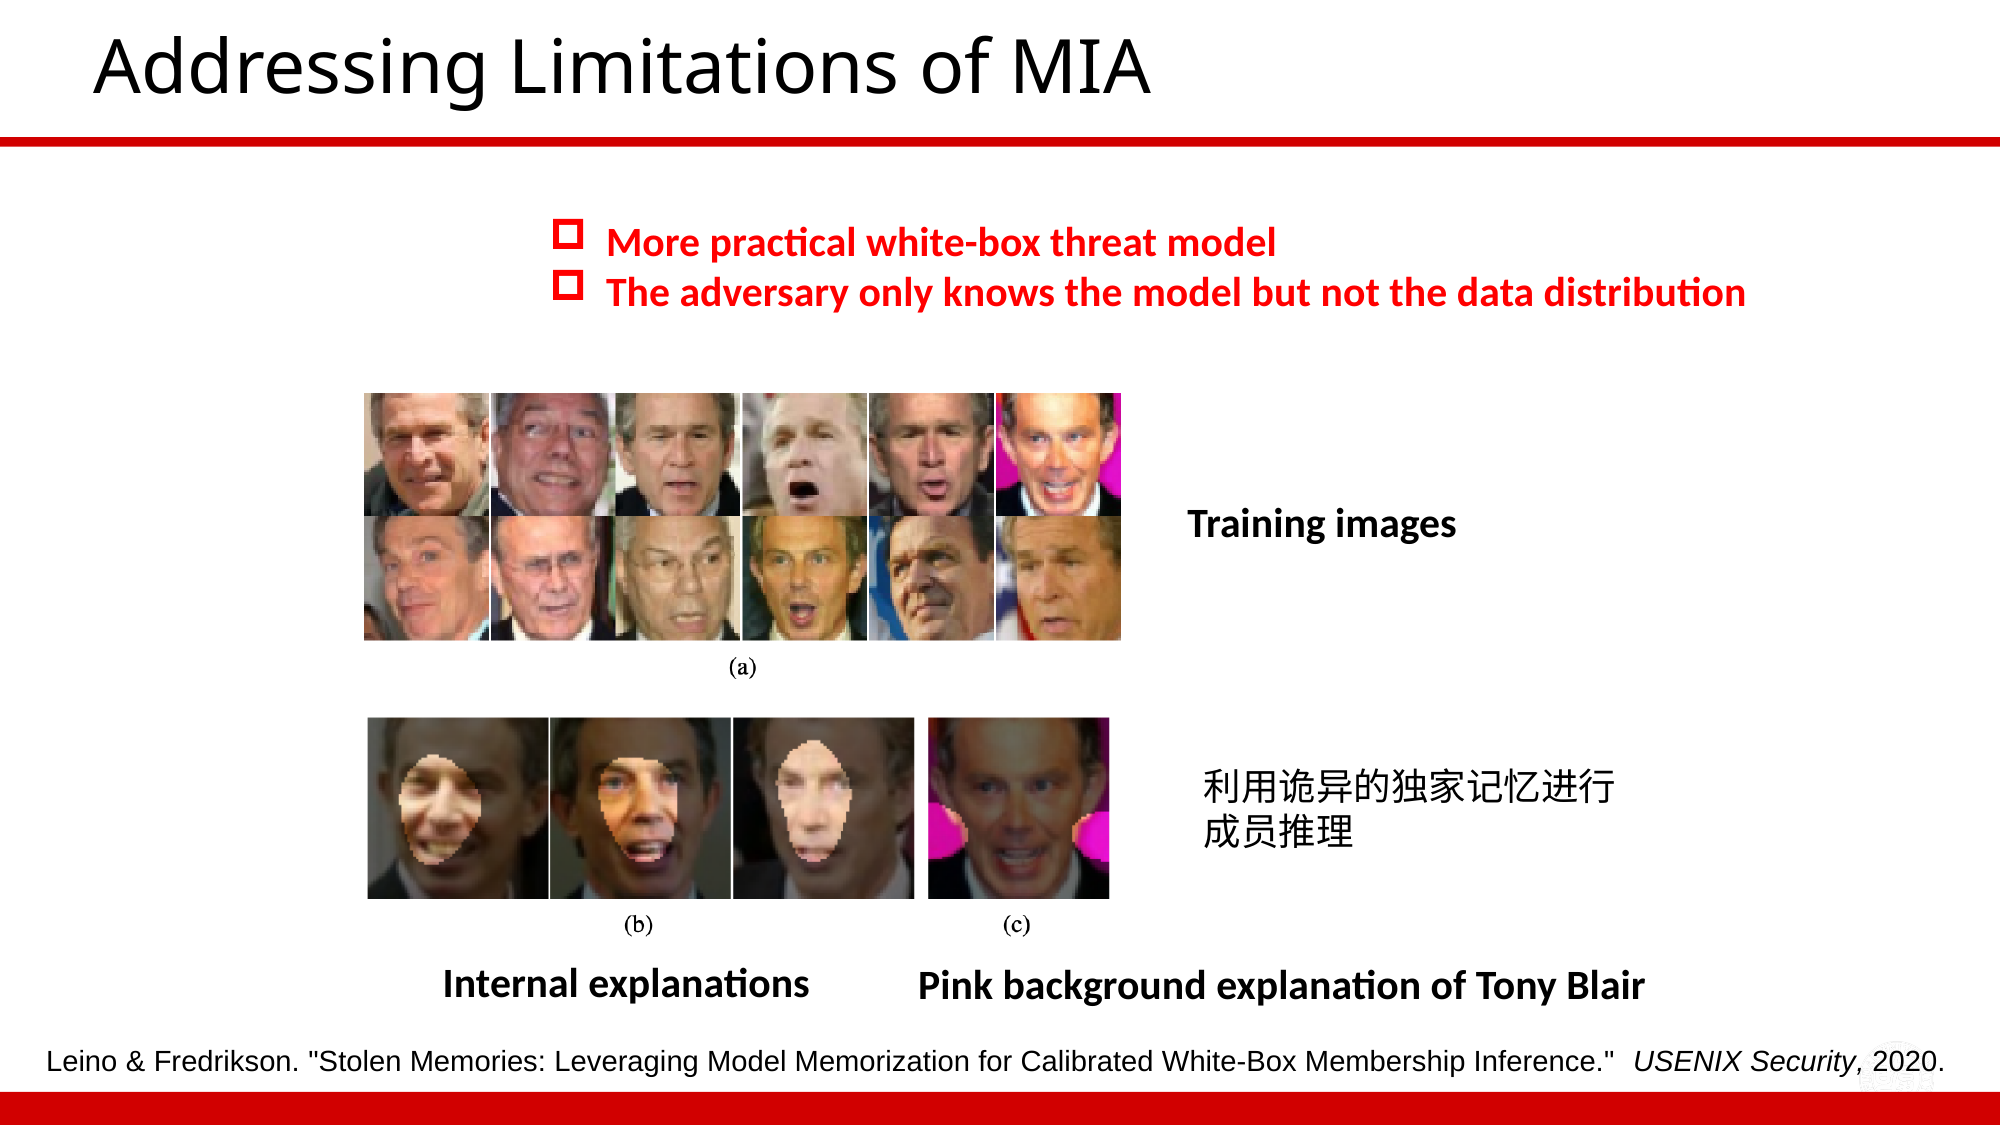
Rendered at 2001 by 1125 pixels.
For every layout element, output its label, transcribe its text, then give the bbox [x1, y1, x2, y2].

title Addressing Limitations of MIA [78, 21, 1520, 116]
text_box Training images [1172, 488, 1473, 554]
text_box 利用诡异的独家记忆进行成员推理 [1188, 755, 1638, 861]
text_box Internal explanations [427, 948, 835, 1014]
text_box Leino & Fredrikson. "Stolen Memories: Leveraging Model Memorization for Calibrated White-Box Membership Inference." USENIX Security, 2020. [31, 1034, 1971, 1085]
picture [325, 361, 1148, 946]
text_box Pink background explanation of Tony Blair [903, 950, 1662, 1016]
text_box More practical white-box threat model The adversary only knows the model but not the data distribution [534, 207, 1763, 323]
